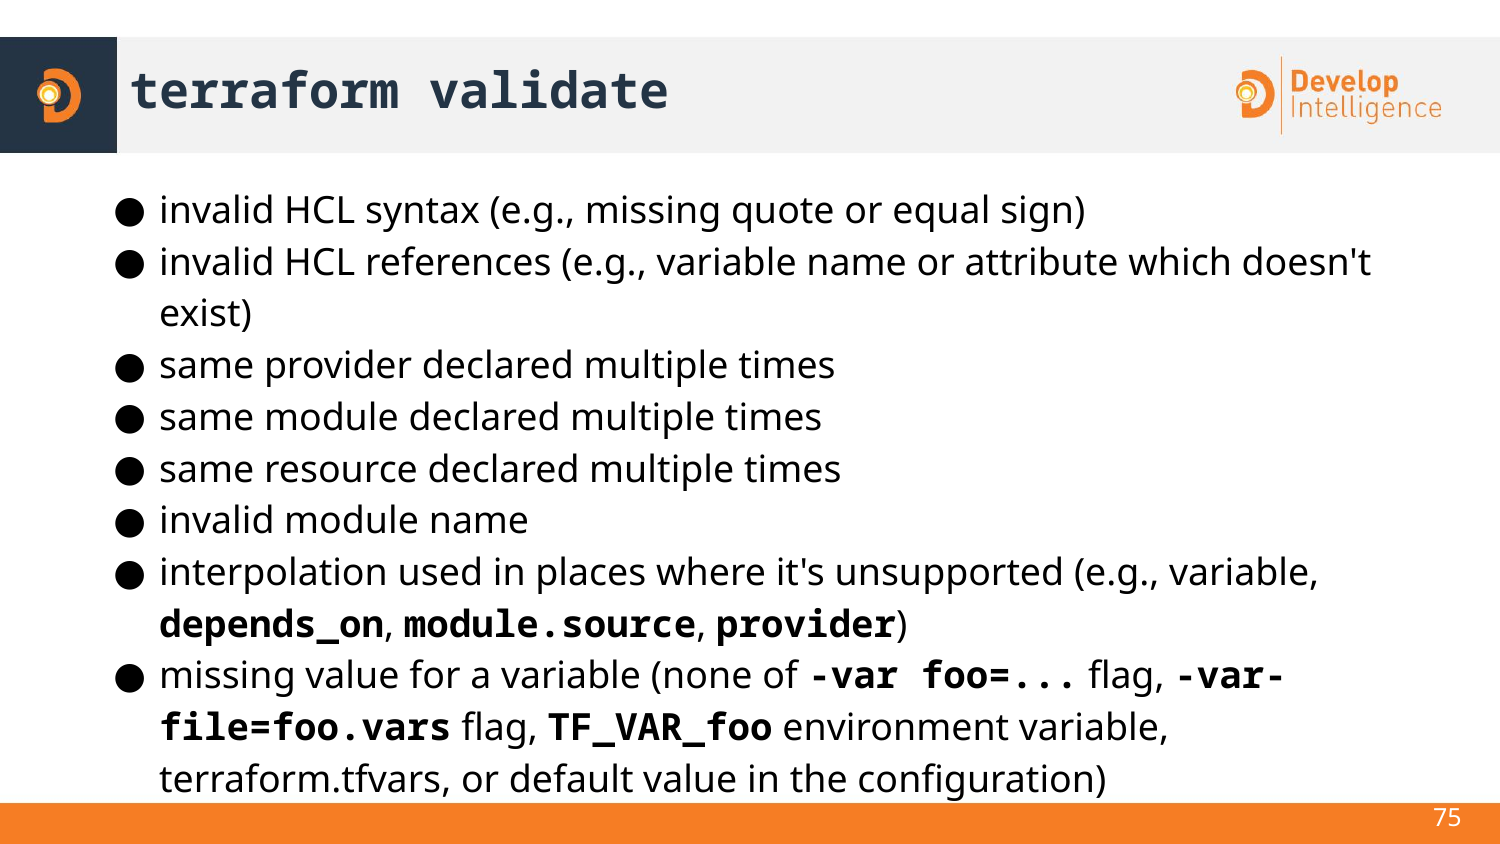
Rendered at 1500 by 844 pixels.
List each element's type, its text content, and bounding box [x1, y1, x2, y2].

slide_number 75 [1396, 800, 1499, 838]
title terraform validate [118, 36, 1500, 148]
list invalid HCL syntax (e.g., missing quote or equal sign) invalid HCL references (e.g., variable name or attribute which doesn't exist) same provider declared multiple times same module declared multiple times same resource declared multiple times invalid module name interpolation used in places where it's unsupported (e.g., variable, depends_on, module.source, provider) missing value for a variable (none of -var foo=... flag, -var-file=foo.vars flag, TF_VAR_foo environment variable, terraform.tfvars, or default value in the configuration) [102, 173, 1397, 759]
picture [0, 0, 1500, 844]
